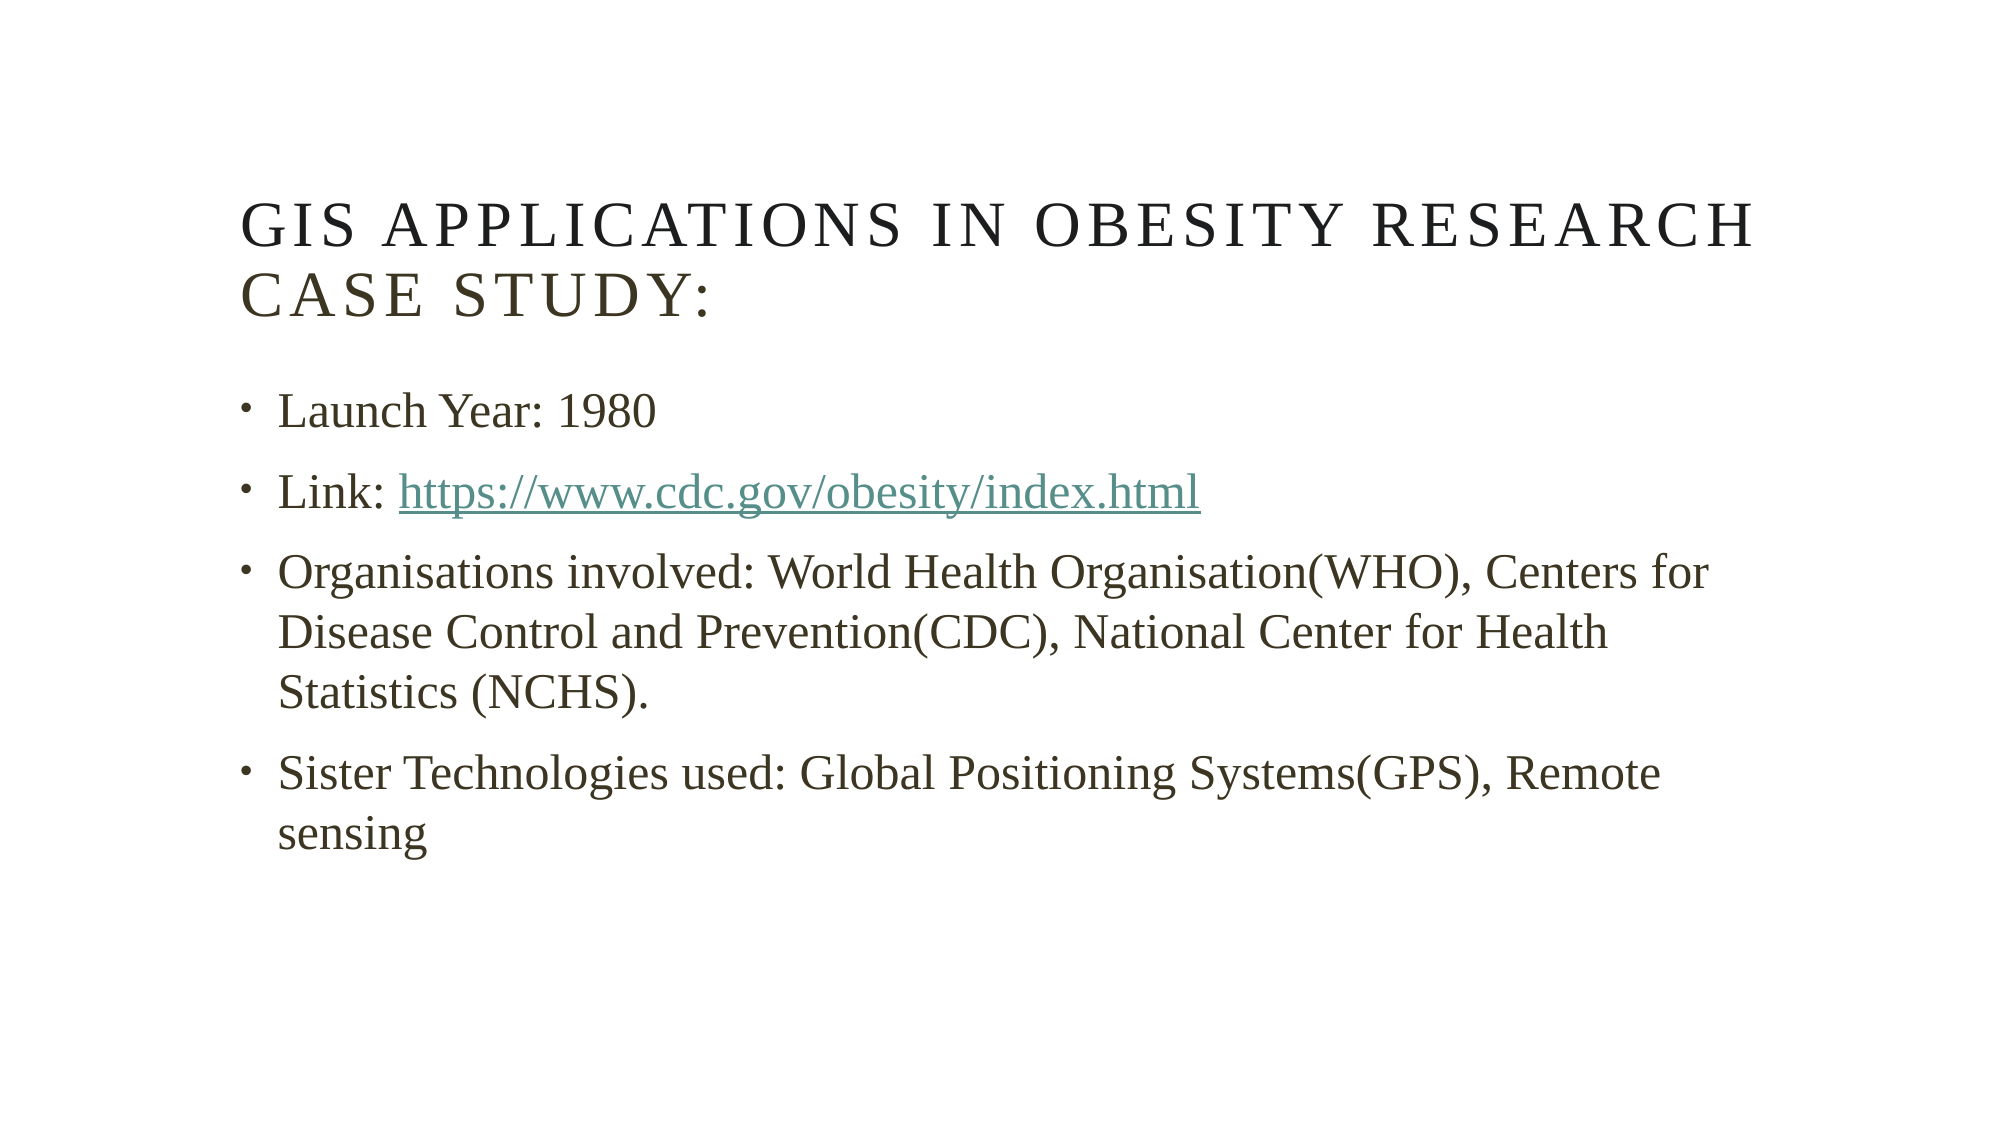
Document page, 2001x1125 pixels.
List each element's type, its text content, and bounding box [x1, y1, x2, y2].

list Launch Year: 1980 Link: https://www.cdc.gov/obesity/index.html Organisations involved: World Health Organisation(WHO), Centers for Disease Control and Prevention(CDC), National Center for Health Statistics (NCHS). Sister Technologies used: Global Positioning Systems(GPS), Remote sensing [225, 369, 1782, 1013]
title GIS applications in obesity research Case study: [225, 112, 1782, 338]
